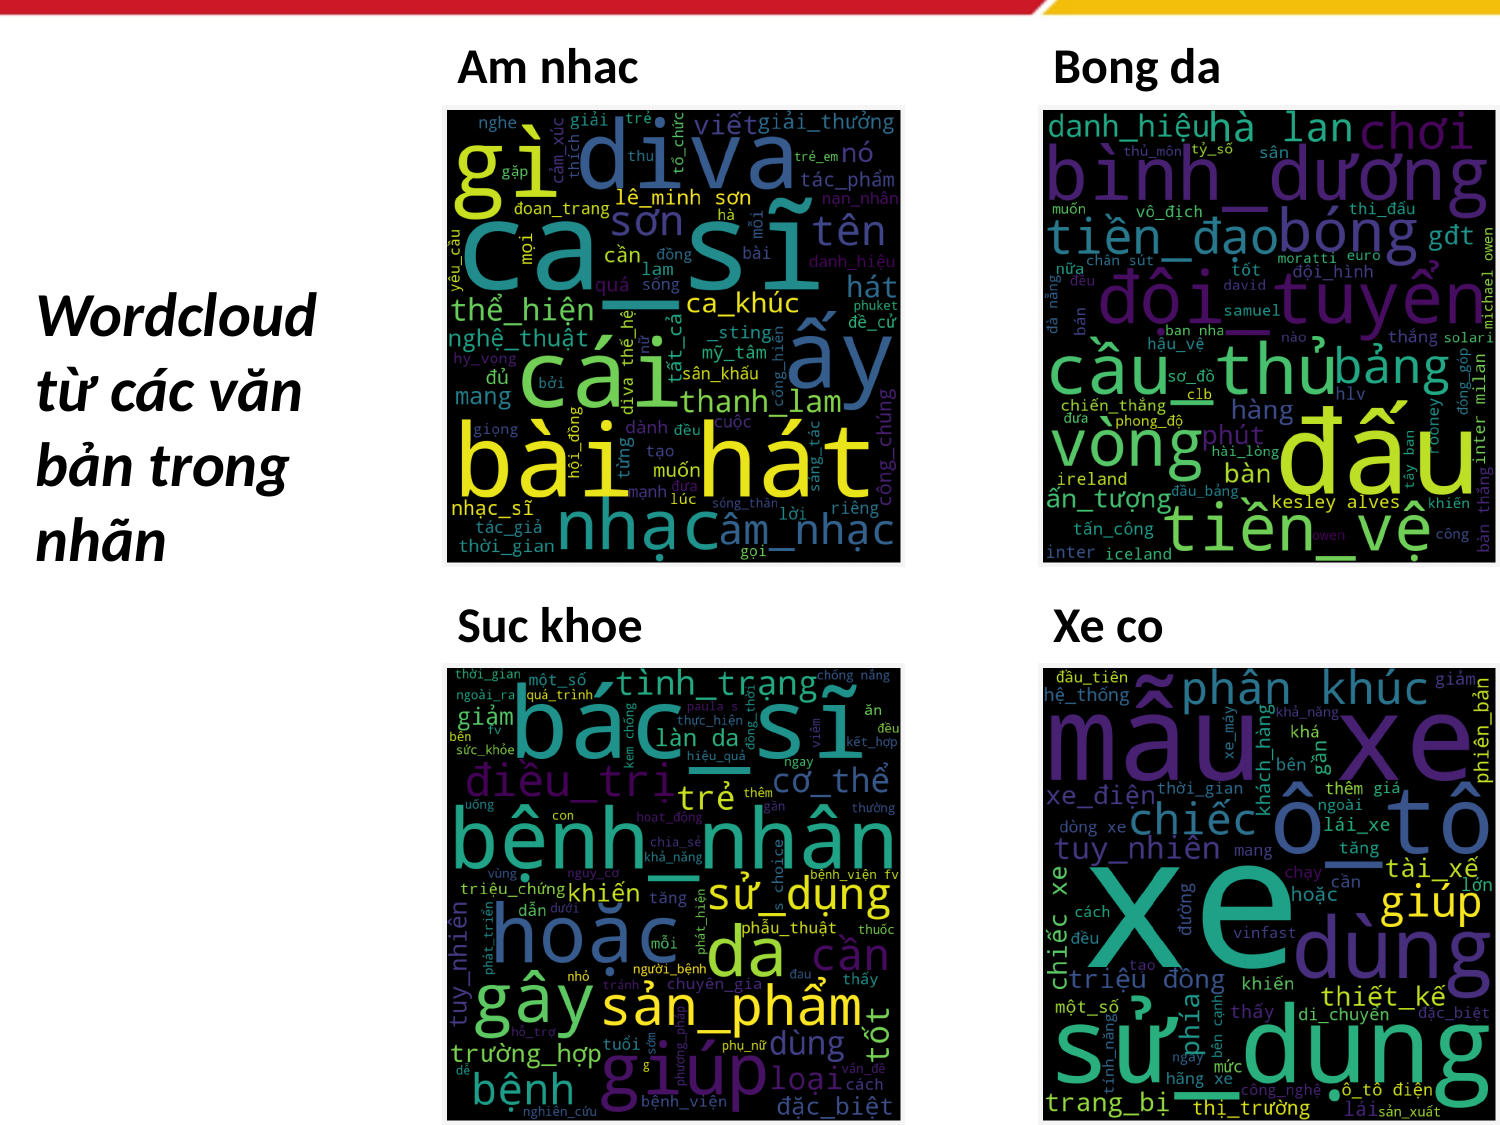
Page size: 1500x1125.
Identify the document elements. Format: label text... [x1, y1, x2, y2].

picture [442, 663, 905, 1125]
text_box Wordcloud từ các văn bản trong nhãn [20, 266, 342, 582]
picture [1038, 104, 1500, 568]
picture [442, 104, 905, 568]
text_box Suc khoe [442, 584, 790, 660]
picture [0, 0, 1500, 22]
picture [1038, 663, 1500, 1125]
text_box Bong da [1038, 26, 1386, 102]
text_box Am nhac [442, 26, 790, 102]
text_box Xe co [1038, 584, 1386, 660]
